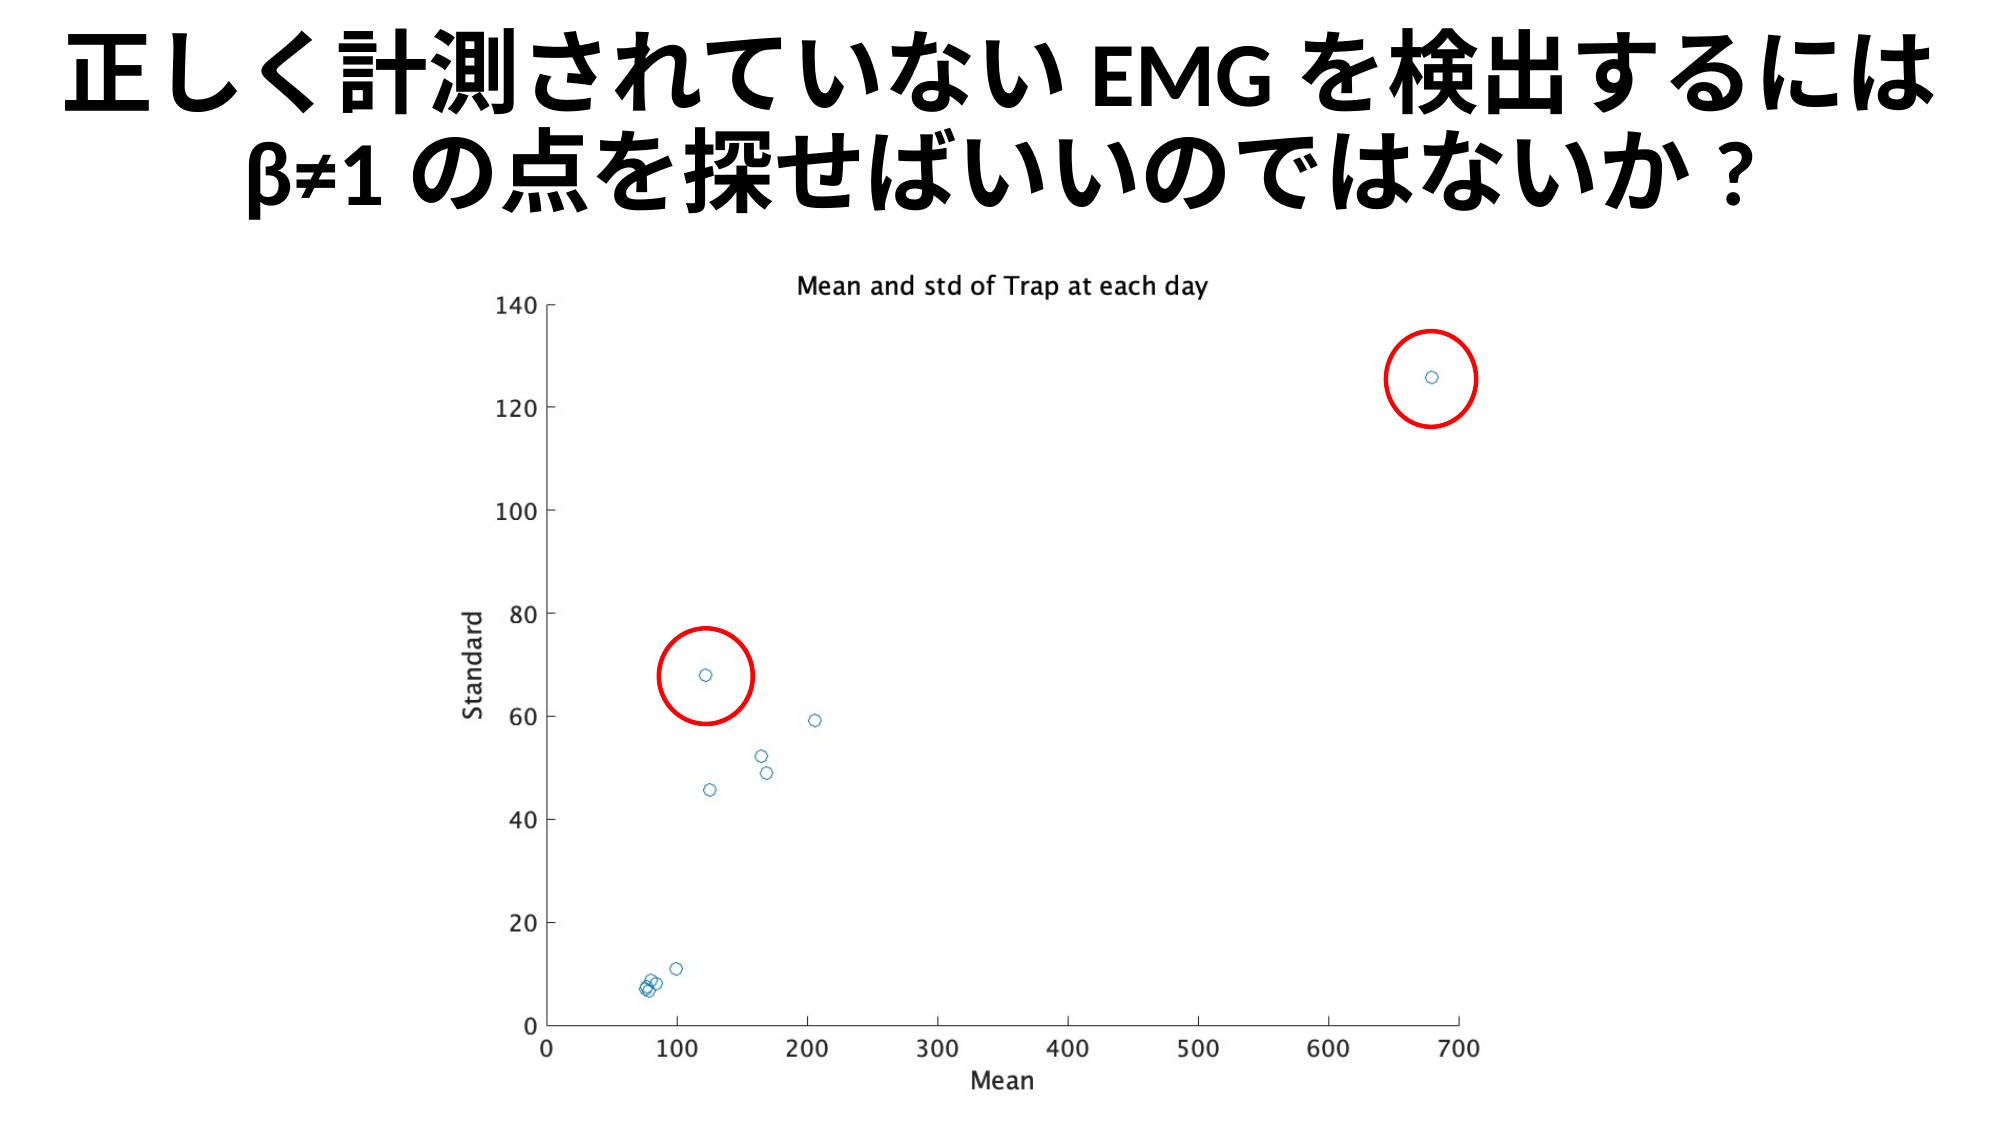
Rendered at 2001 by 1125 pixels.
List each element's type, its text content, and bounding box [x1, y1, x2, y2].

title 正しく計測されていないEMGを検出するには β≠1の点を探せばいいのではないか? [24, 17, 1976, 235]
picture [393, 238, 1570, 1122]
